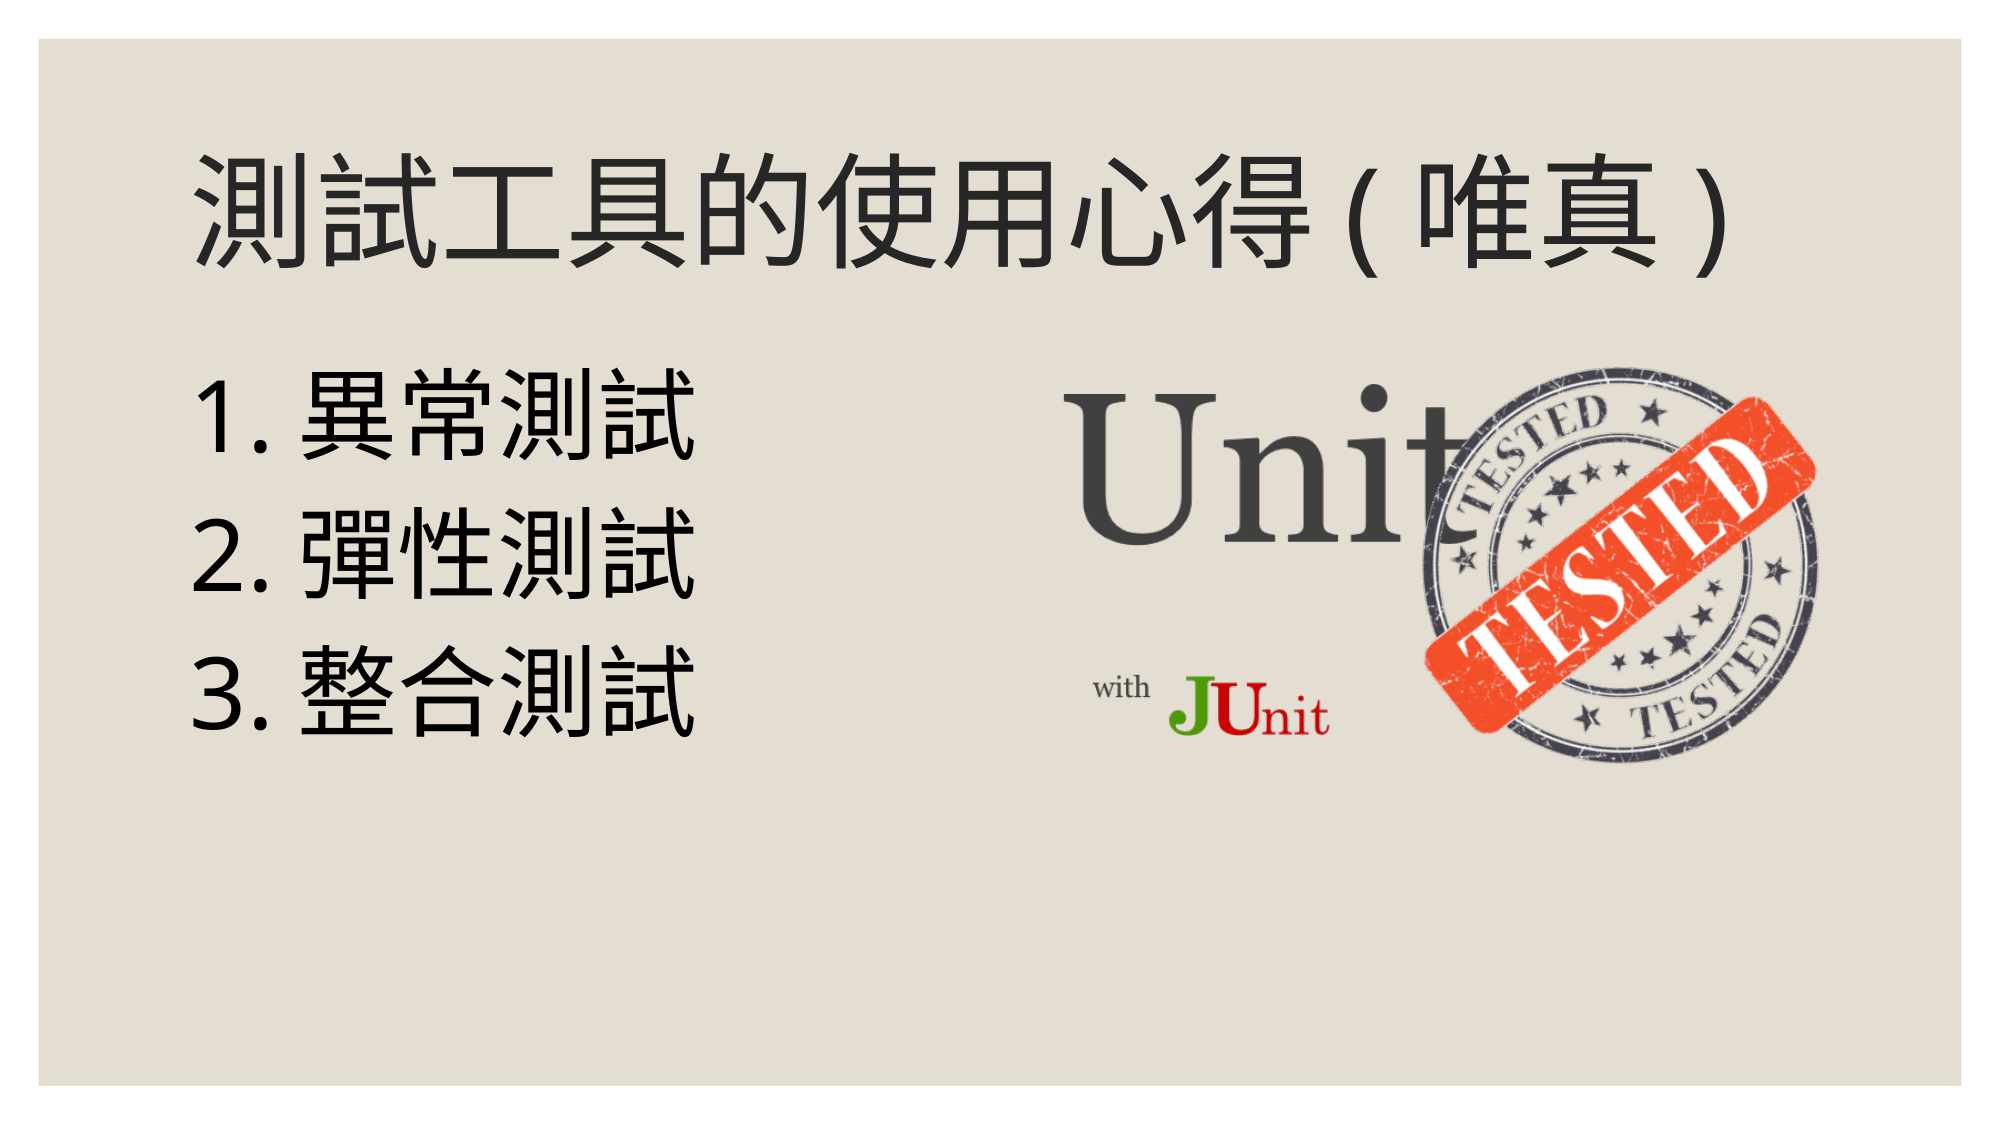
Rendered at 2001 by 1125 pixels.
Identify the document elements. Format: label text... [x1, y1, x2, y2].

list 1.異常測試 2.彈性測試 3.整合測試 [174, 345, 1825, 990]
title 測試工具的使用心得(唯真) [174, 105, 1825, 331]
picture [962, 343, 1905, 796]
